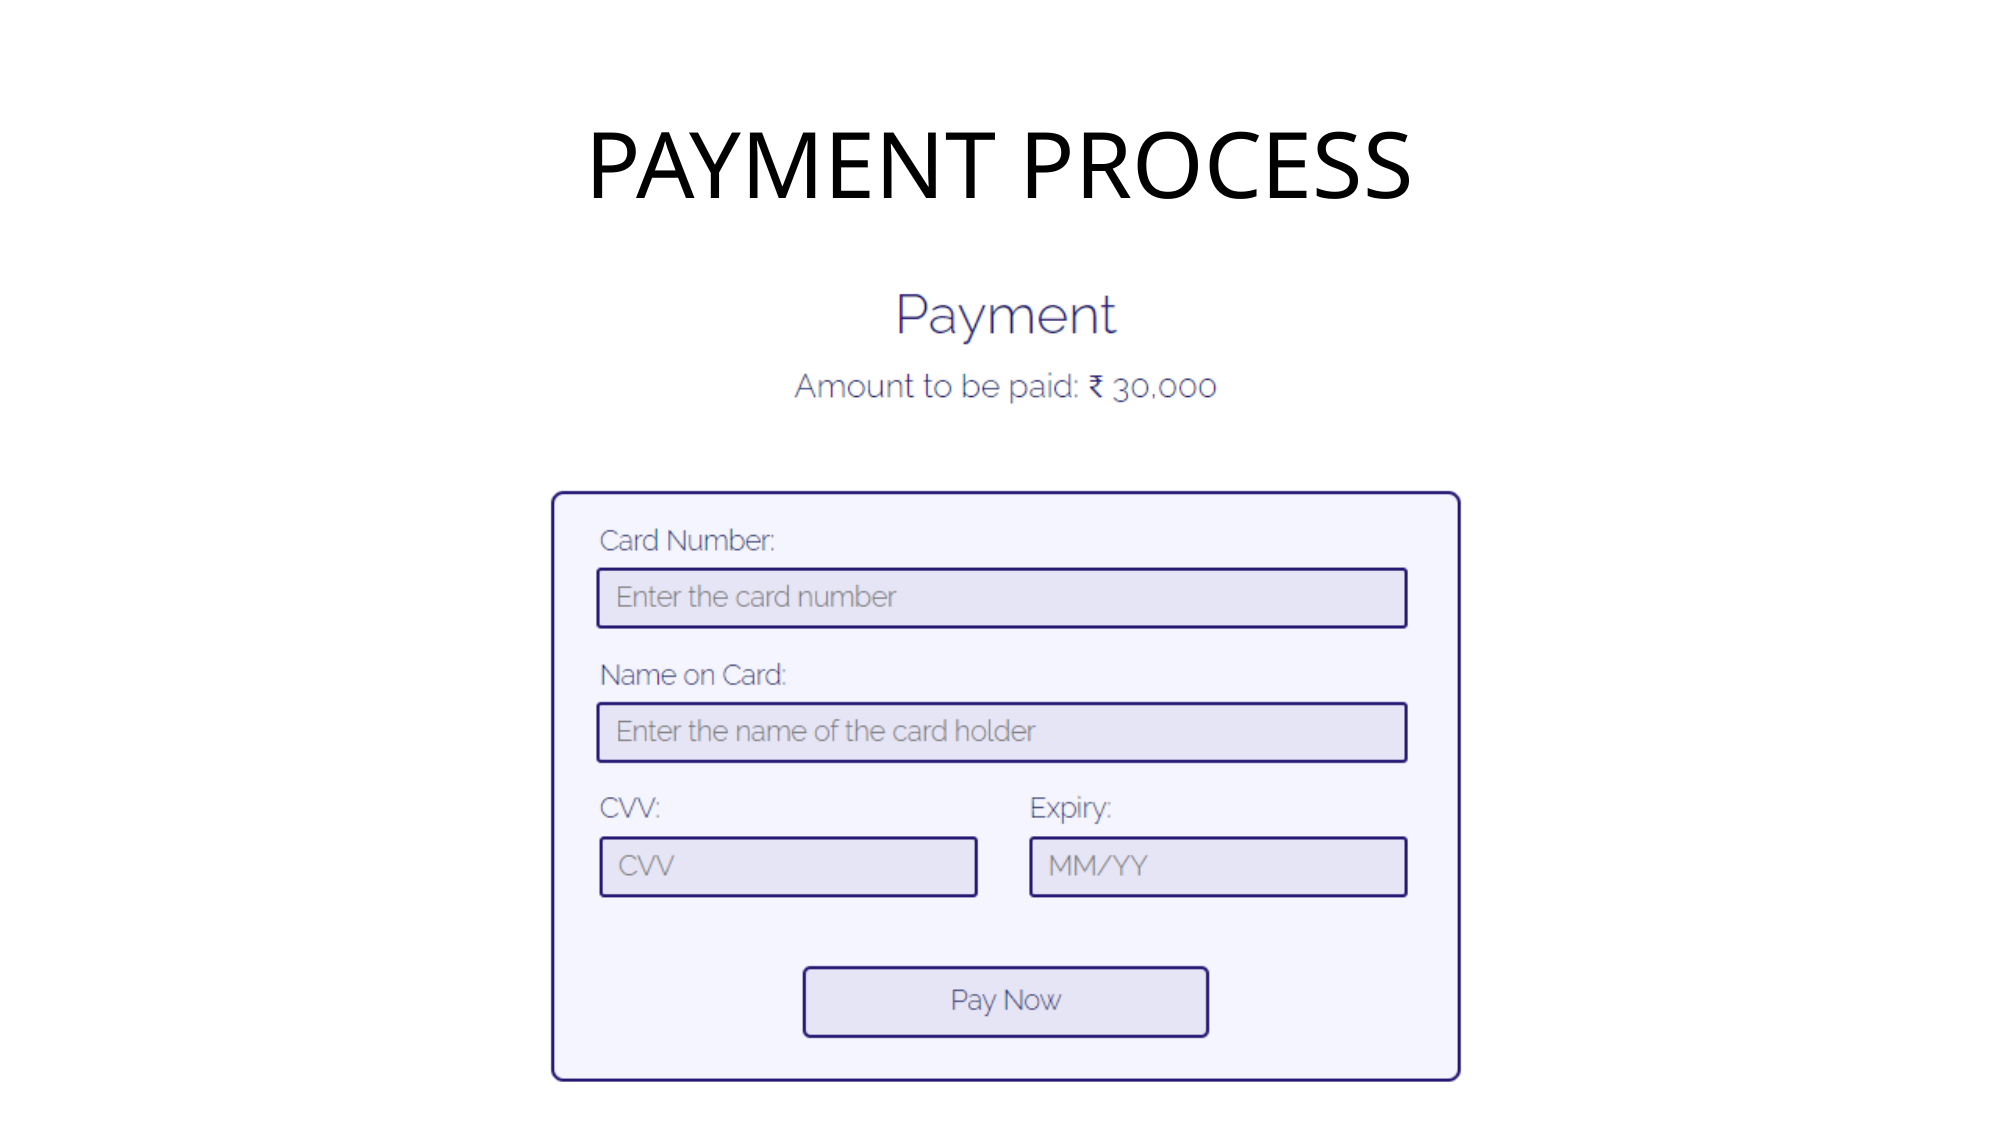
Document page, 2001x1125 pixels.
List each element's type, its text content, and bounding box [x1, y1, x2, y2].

picture [281, 246, 1719, 1125]
title PAYMENT PROCESS [137, 59, 1863, 278]
